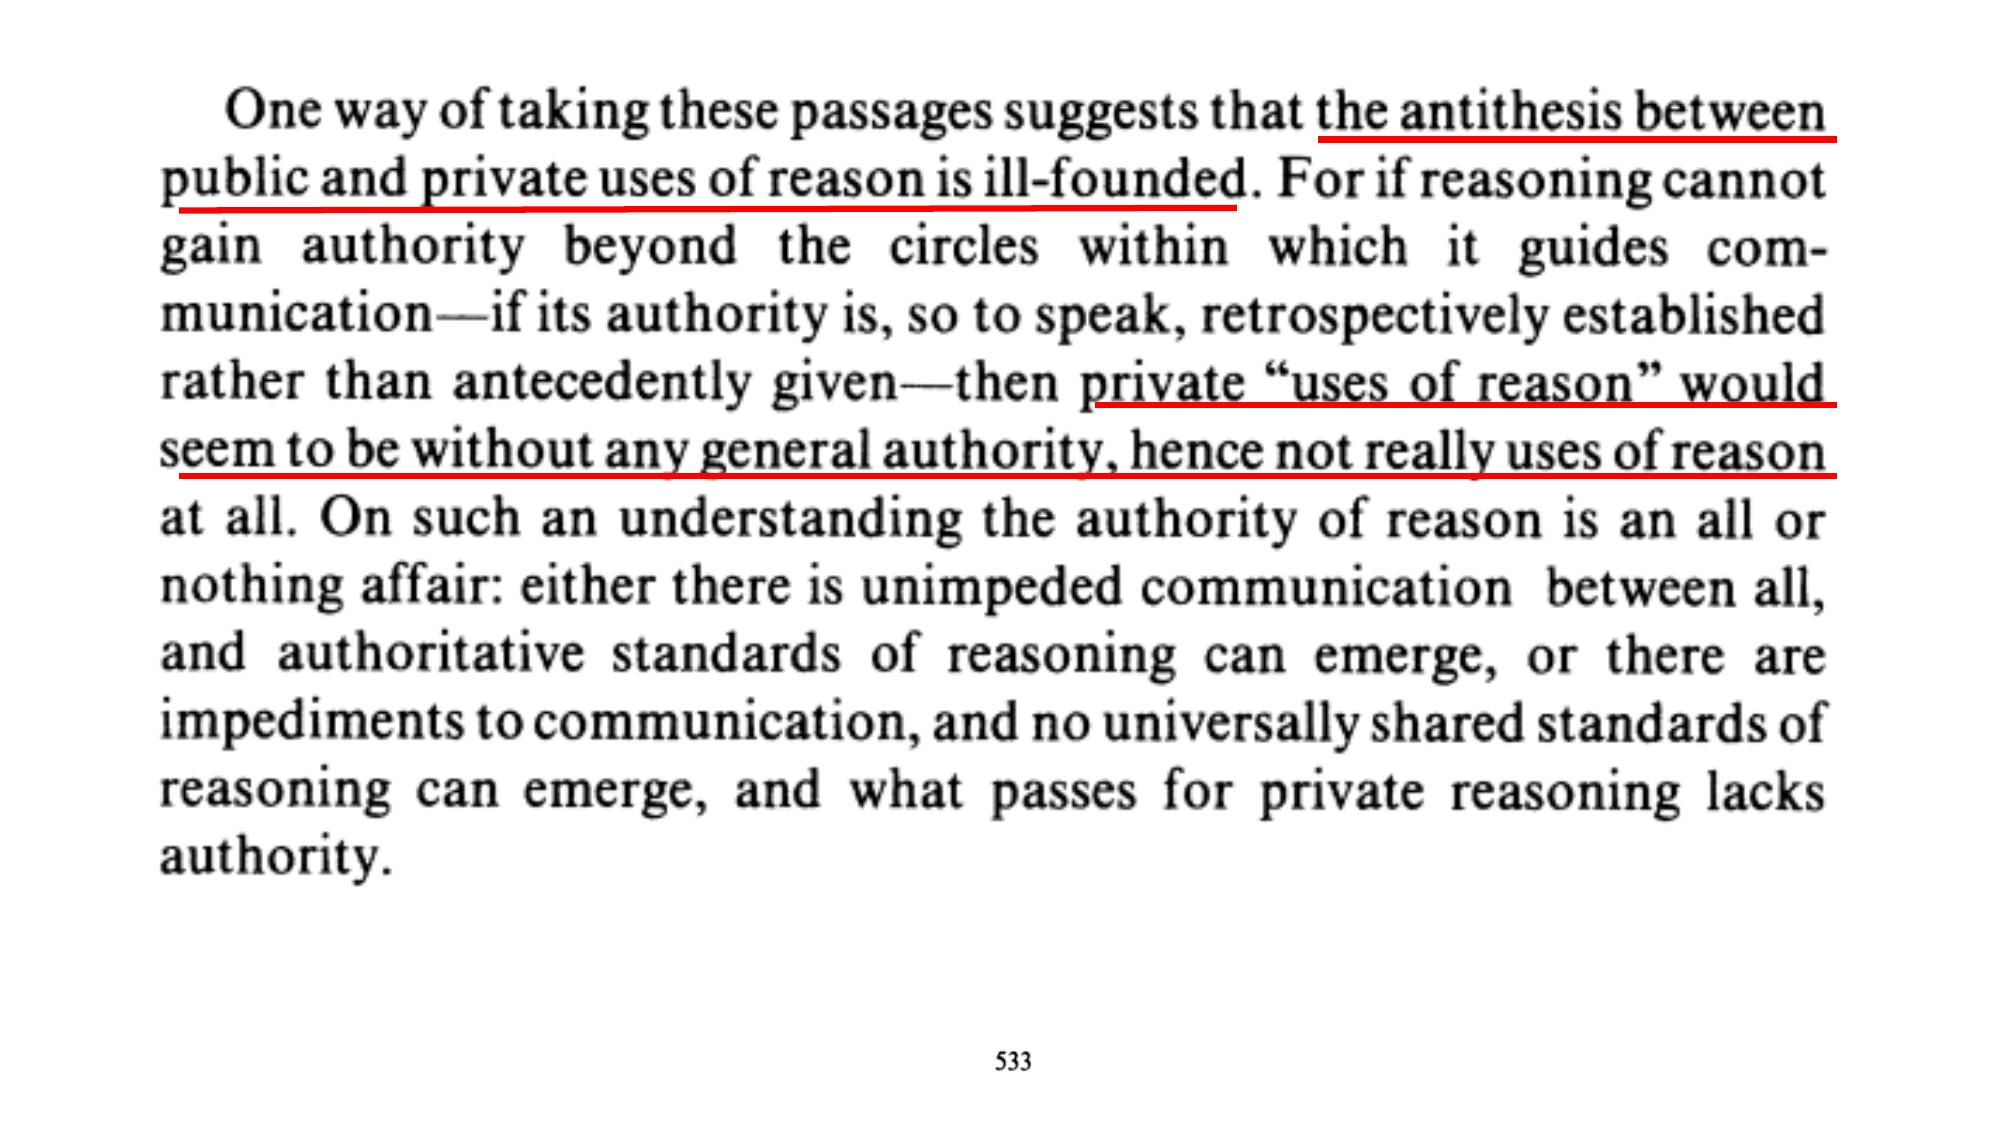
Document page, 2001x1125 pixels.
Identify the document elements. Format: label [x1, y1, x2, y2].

text_box [178, 207, 1237, 211]
picture [985, 1036, 1045, 1079]
picture [111, 62, 1897, 895]
